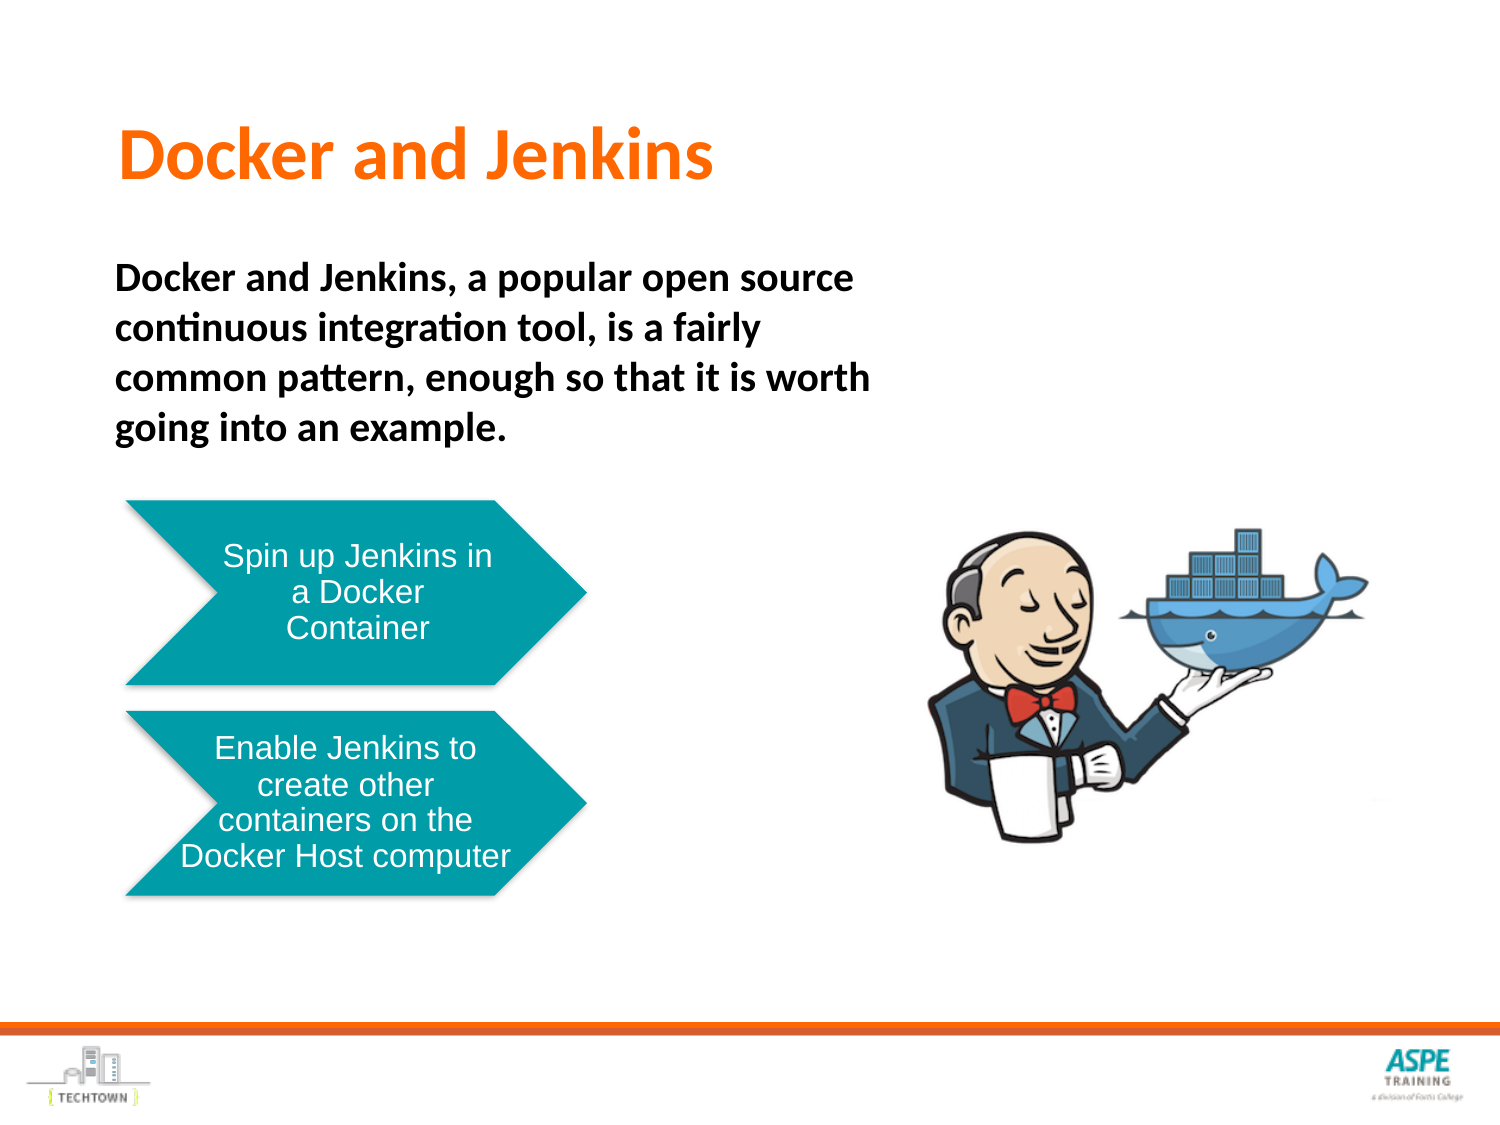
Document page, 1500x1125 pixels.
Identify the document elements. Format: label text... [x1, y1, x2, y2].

list Docker and Jenkins, a popular open source continuous integration tool, is a fairly common pattern, enough so that it is worth going into an example. [99, 242, 925, 488]
text_box [125, 710, 174, 760]
picture [899, 500, 1390, 856]
title Docker and Jenkins [103, 59, 1397, 250]
text_box [125, 846, 174, 896]
text_box Enable Jenkins to create other containers on the Docker Host computer [174, 710, 514, 896]
text_box [125, 500, 587, 686]
text_box Spin up Jenkins in a Docker Container [217, 500, 495, 685]
text_box [514, 730, 587, 877]
